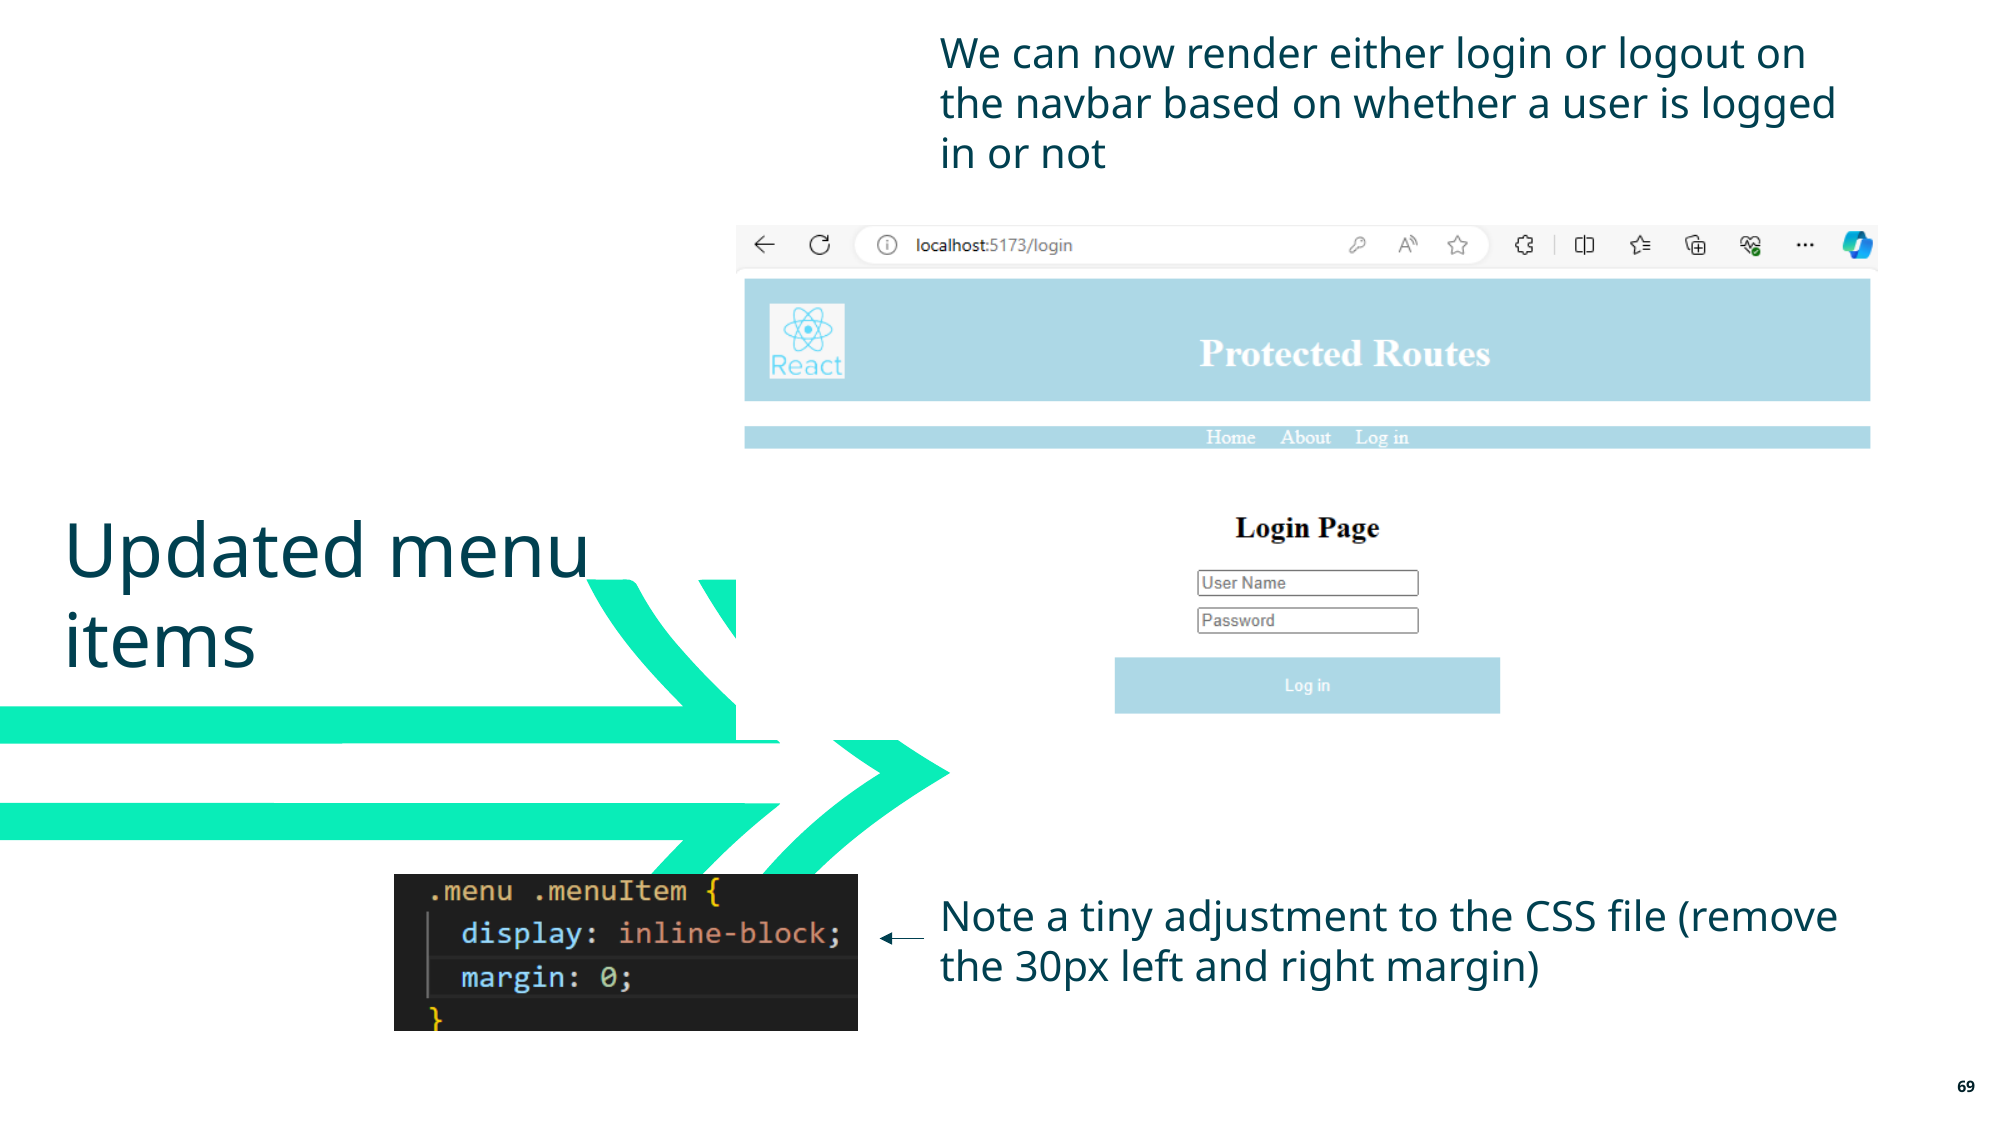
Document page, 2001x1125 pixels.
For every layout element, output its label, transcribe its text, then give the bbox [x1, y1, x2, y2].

list Updated menu items [63, 203, 670, 683]
list We can now render either login or logout on the navbar based on whether a user is logged in or not Note a tiny adjustment to the CSS file (remove the 30px left and right margin) [939, 27, 1878, 225]
picture [394, 874, 858, 1031]
picture [736, 225, 1878, 741]
slide_number 69 [1846, 1068, 1976, 1098]
